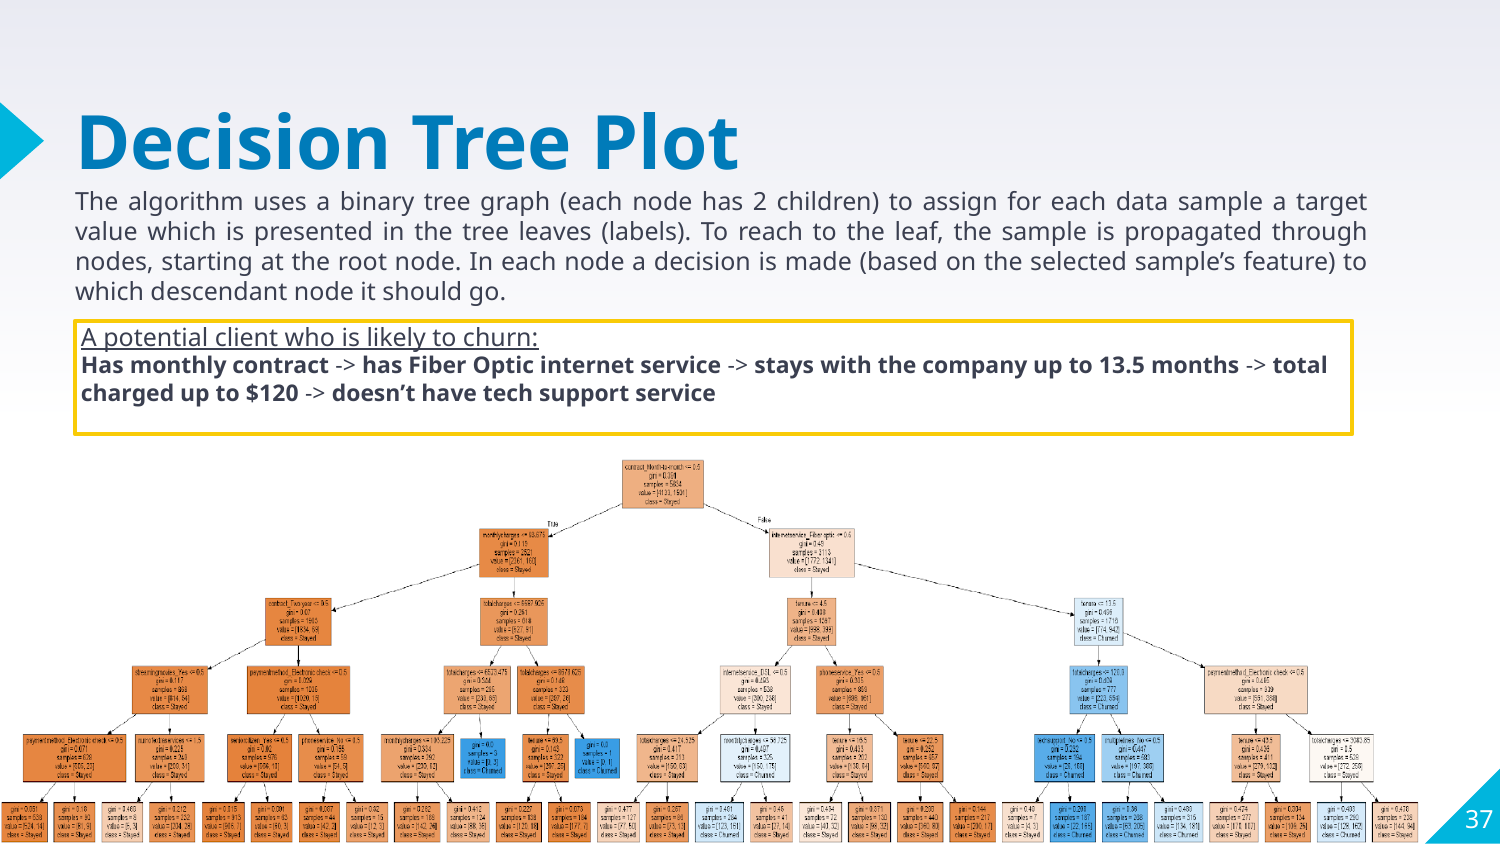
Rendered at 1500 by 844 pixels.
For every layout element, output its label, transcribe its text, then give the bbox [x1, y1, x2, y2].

picture [0, 457, 1420, 844]
title Decision Tree Plot [75, 111, 885, 185]
text_box A potential client who is likely to churn: Has monthly contract -> has Fiber Optic internet service -> stays with the company up to 13.5 months -> total charged up to $120 -> doesn’t have tech support service [74, 320, 1353, 435]
list The algorithm uses a binary tree graph (each node has 2 children) to assign for each data sample a target value which is presented in the tree leaves (labels). To reach to the leaf, the sample is propagated through nodes, starting at the root node. In each node a decision is made (based on the selected sample’s feature) to which descendant node it should go. [75, 185, 1371, 299]
slide_number 37 [1423, 760, 1494, 838]
